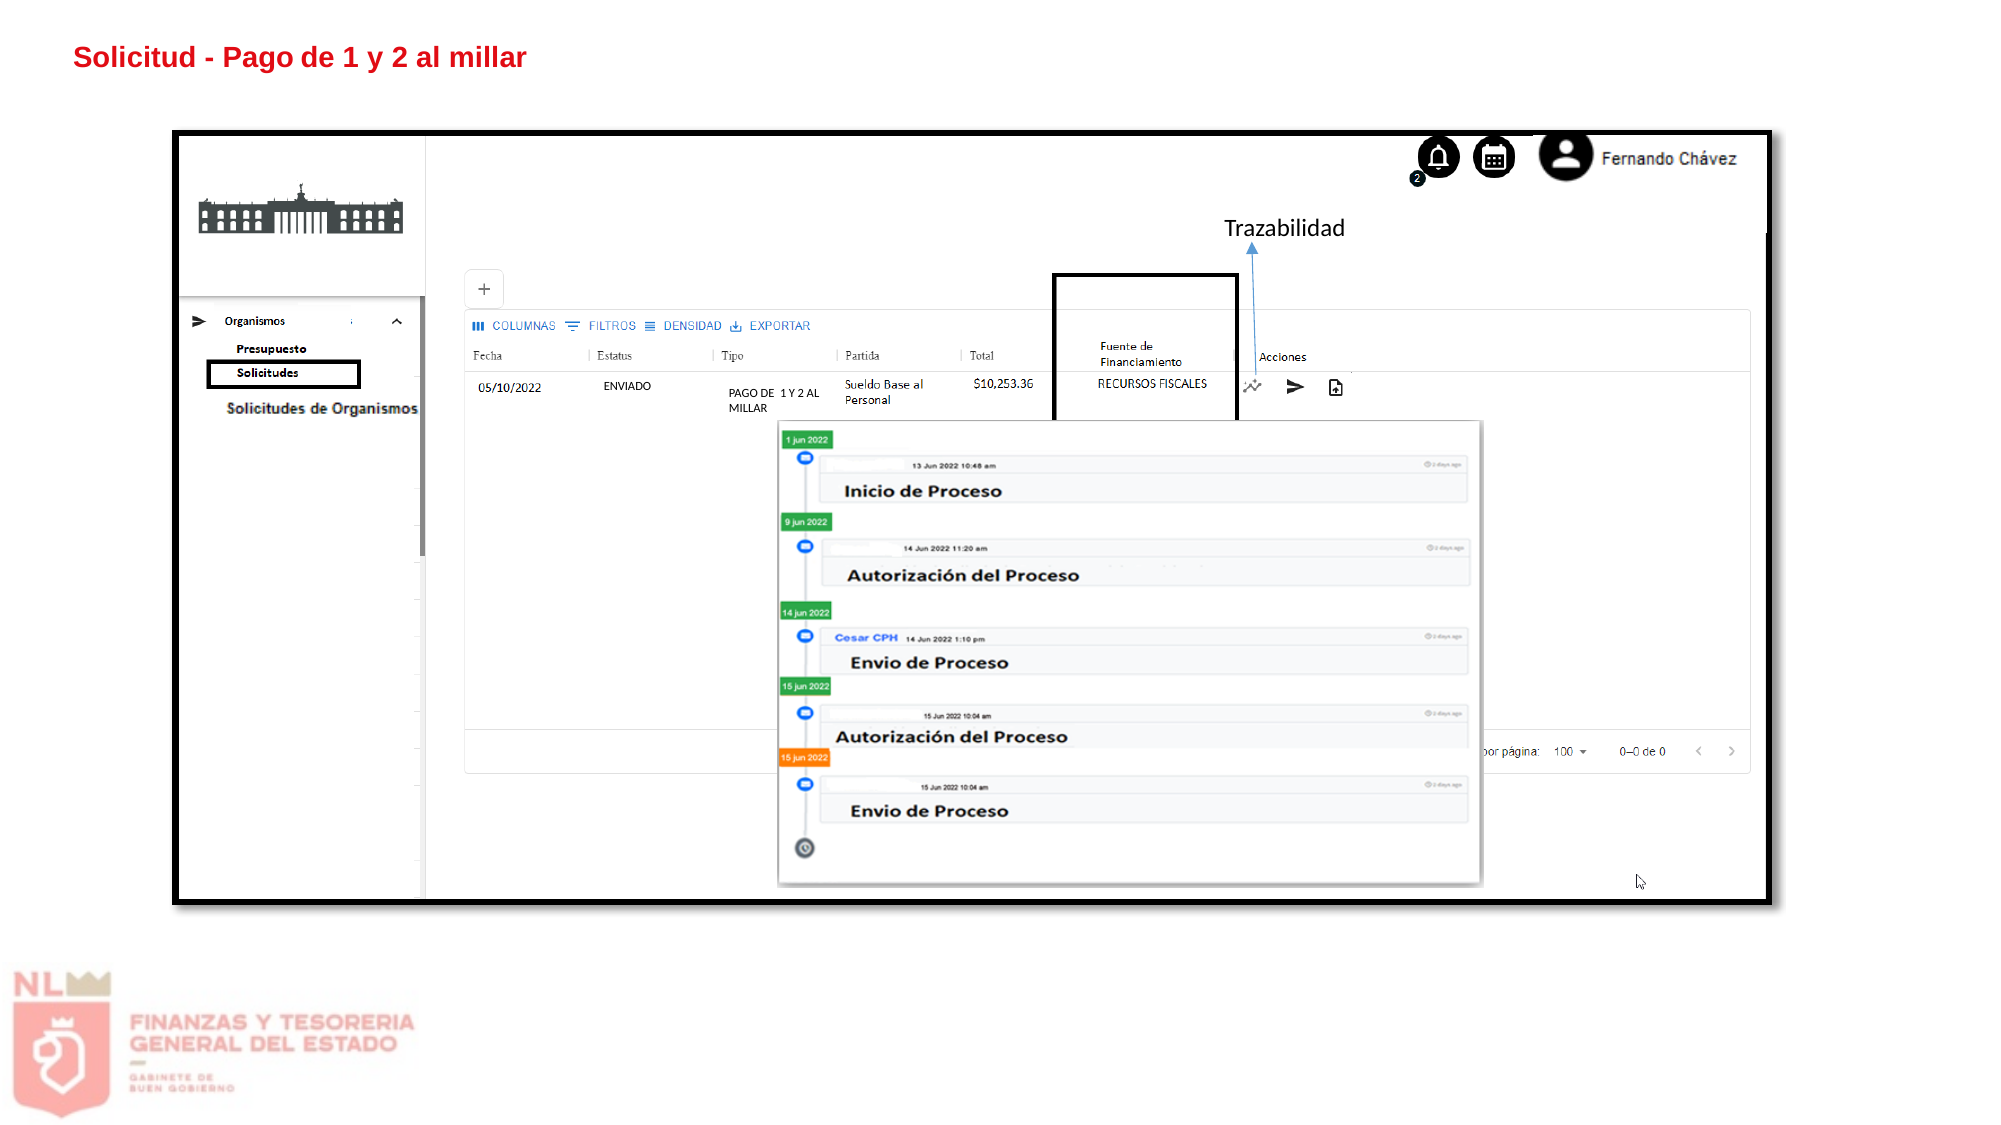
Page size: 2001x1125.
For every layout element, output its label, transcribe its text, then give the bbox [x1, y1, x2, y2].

text_box [2, 961, 420, 1125]
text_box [1251, 241, 1256, 375]
picture [178, 135, 1767, 900]
text_box Solicitud - Pago de 1 y 2 al millar [58, 30, 696, 81]
